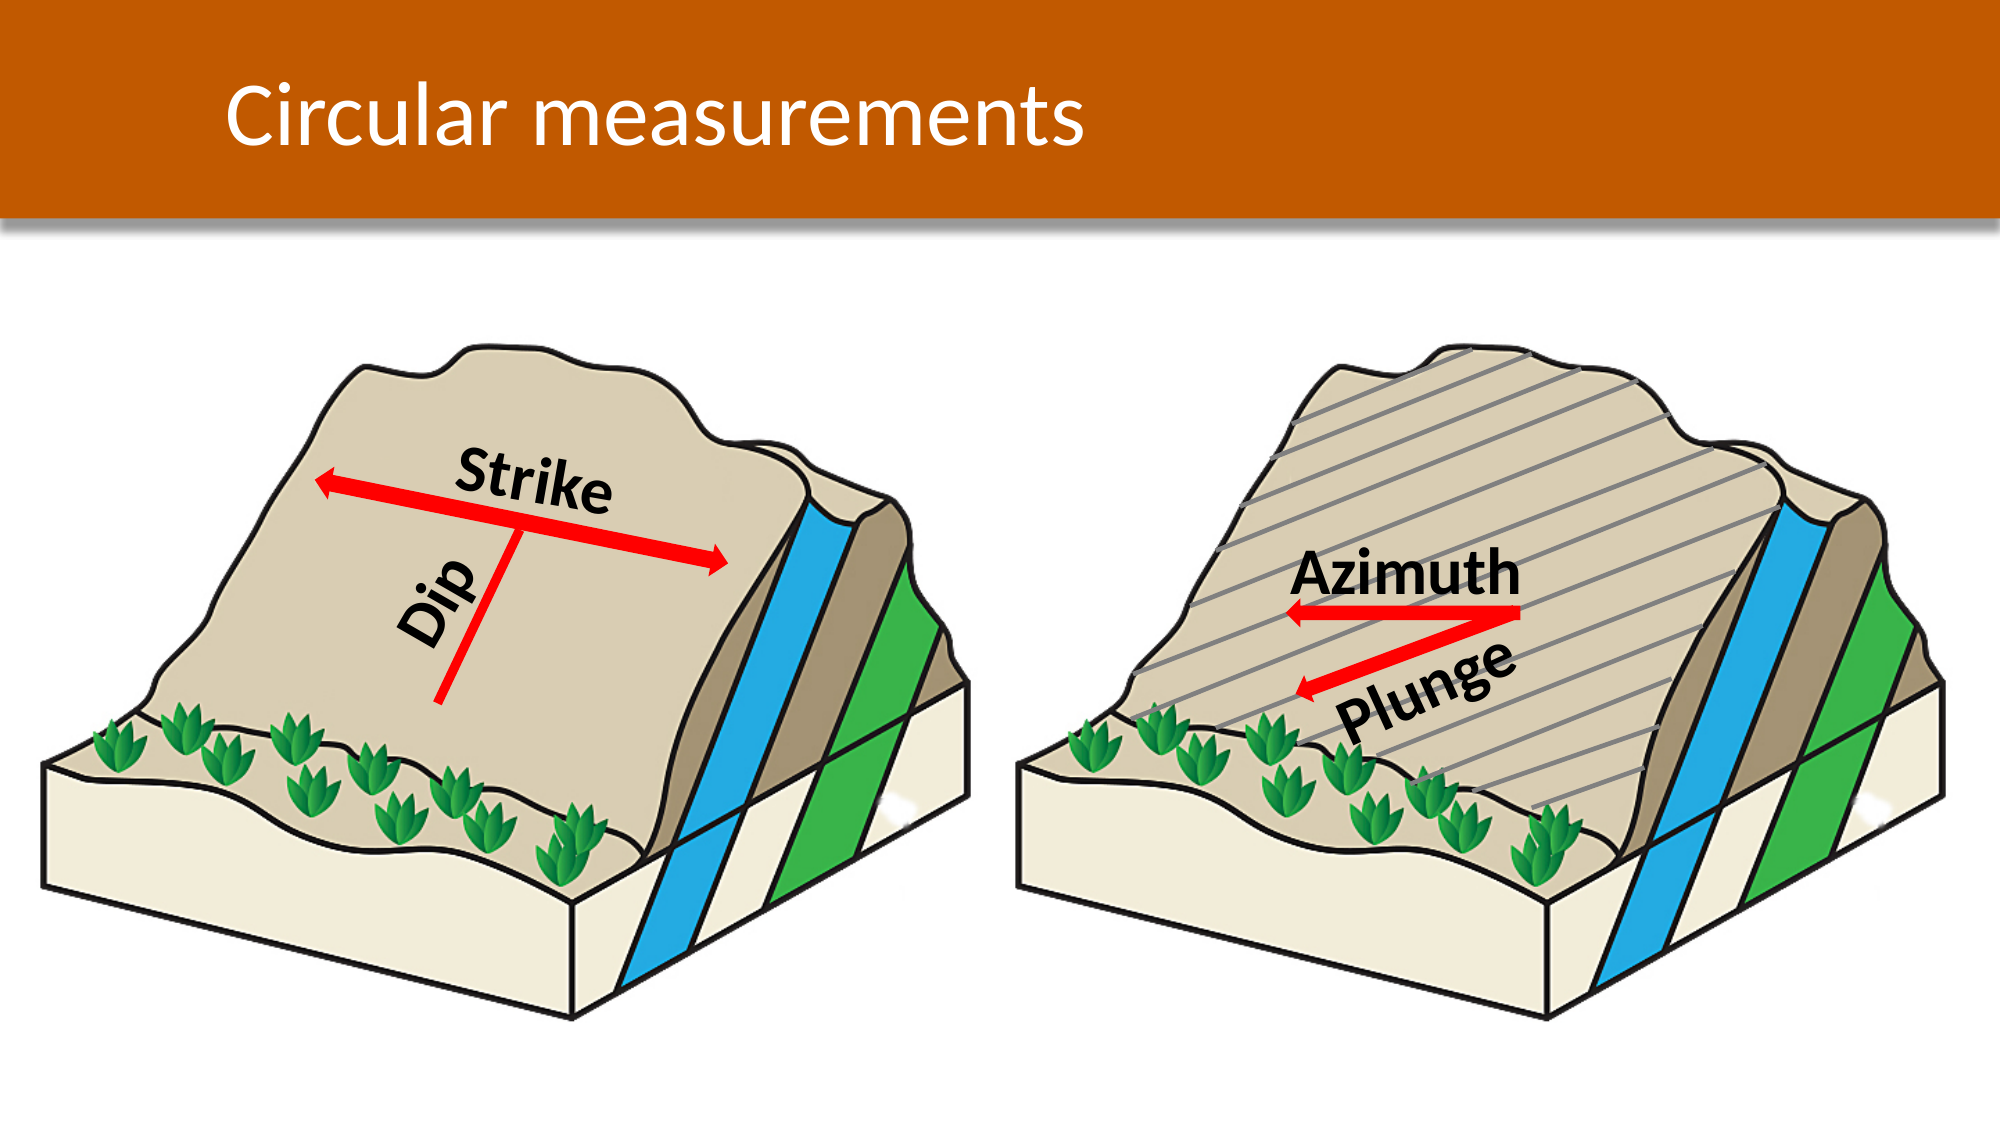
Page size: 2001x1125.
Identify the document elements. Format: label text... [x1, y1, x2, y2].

picture [35, 335, 1007, 1027]
picture [1010, 335, 1982, 1027]
text_box Circular measurements [210, 17, 2000, 201]
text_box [437, 529, 520, 704]
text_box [1130, 349, 1781, 808]
text_box [0, 0, 2000, 219]
